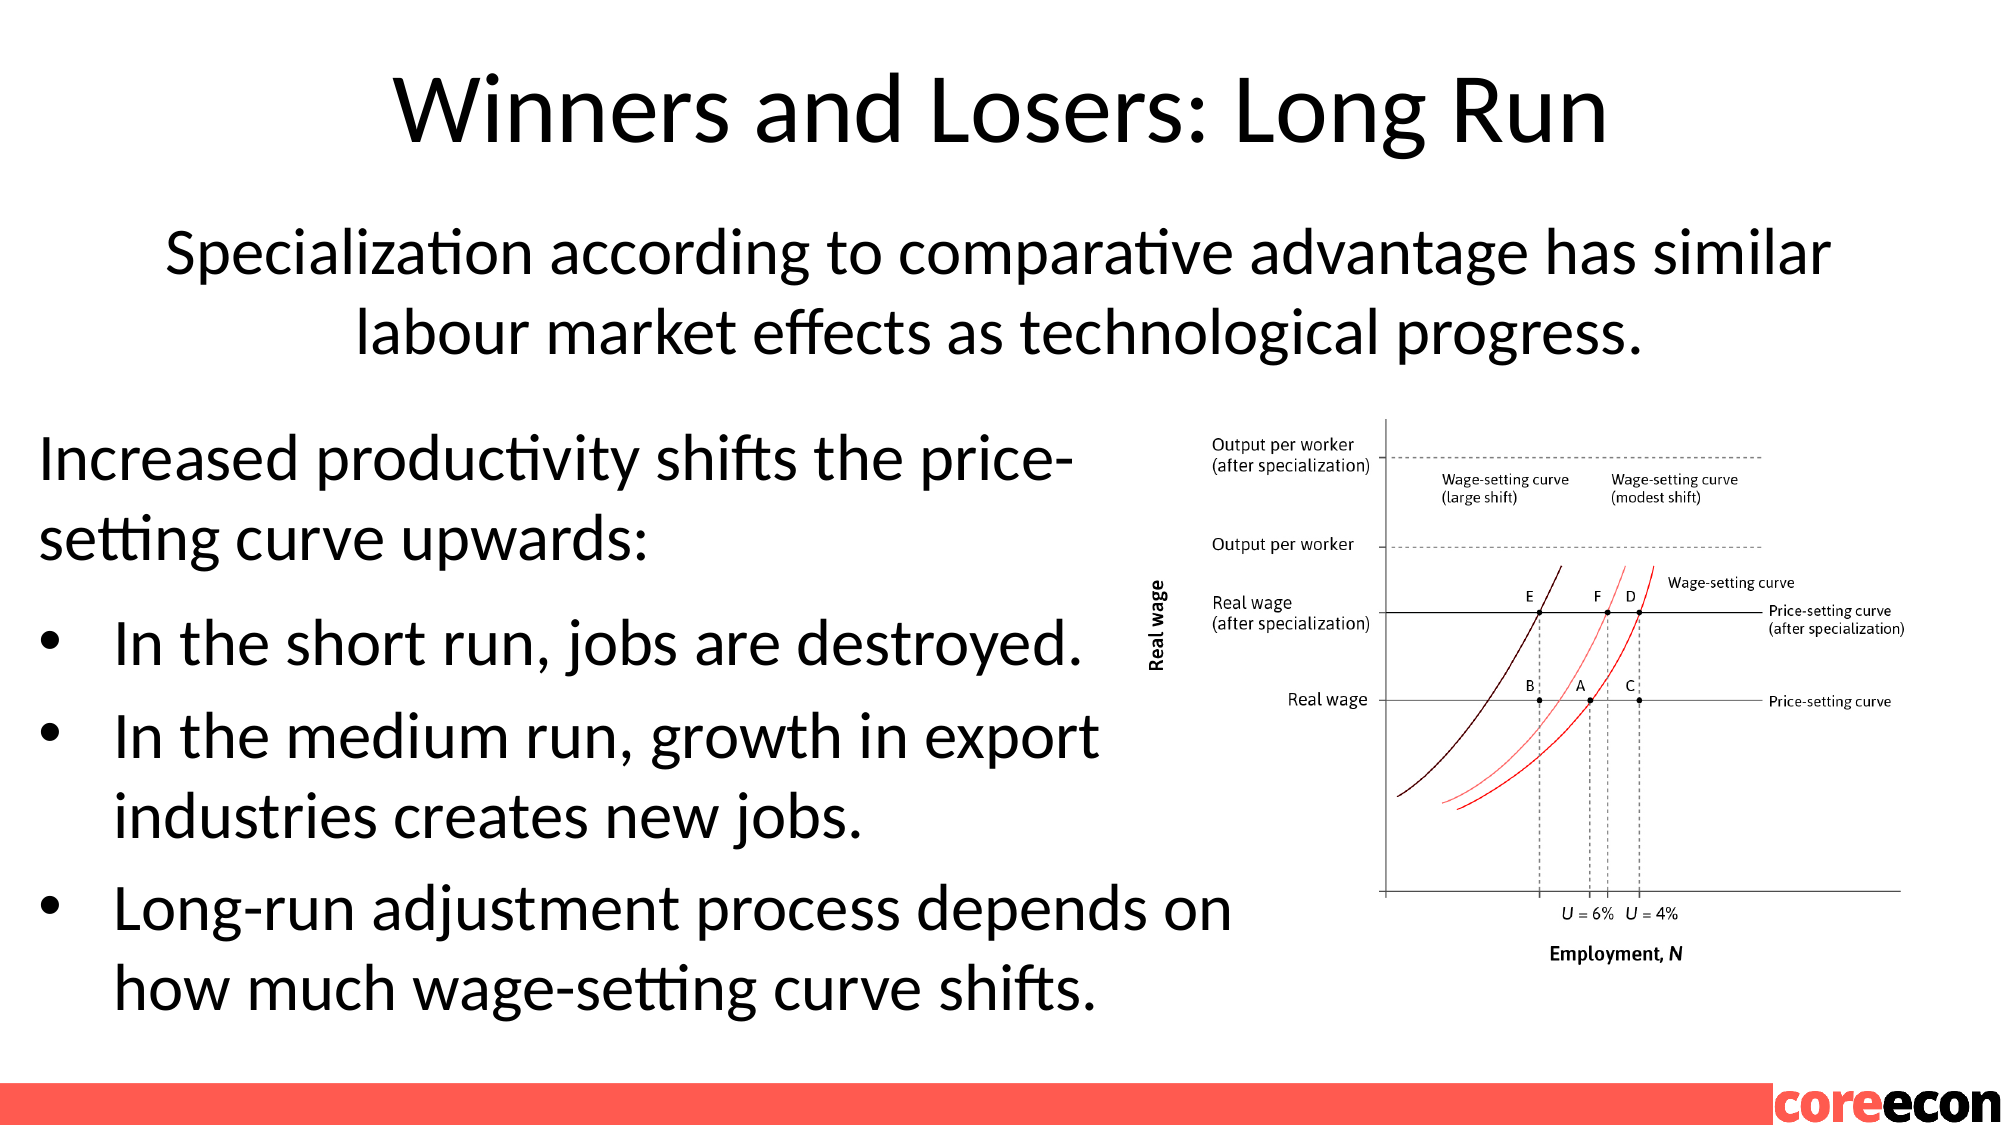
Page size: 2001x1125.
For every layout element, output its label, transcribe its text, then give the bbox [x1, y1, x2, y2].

text_box Specialization according to comparative advantage has similar labour market effects as technological progress. [63, 200, 1937, 376]
title Winners and Losers: Long Run [138, 33, 1864, 187]
picture [1139, 417, 1913, 1005]
text_box Increased productivity shifts the price-setting curve upwards: In the short run, jobs are destroyed. In the medium run, growth in export industries creates new jobs. Long-run adjustment process depends on how much wage-setting curve shifts. [23, 406, 1250, 1032]
picture [1773, 1080, 2001, 1125]
